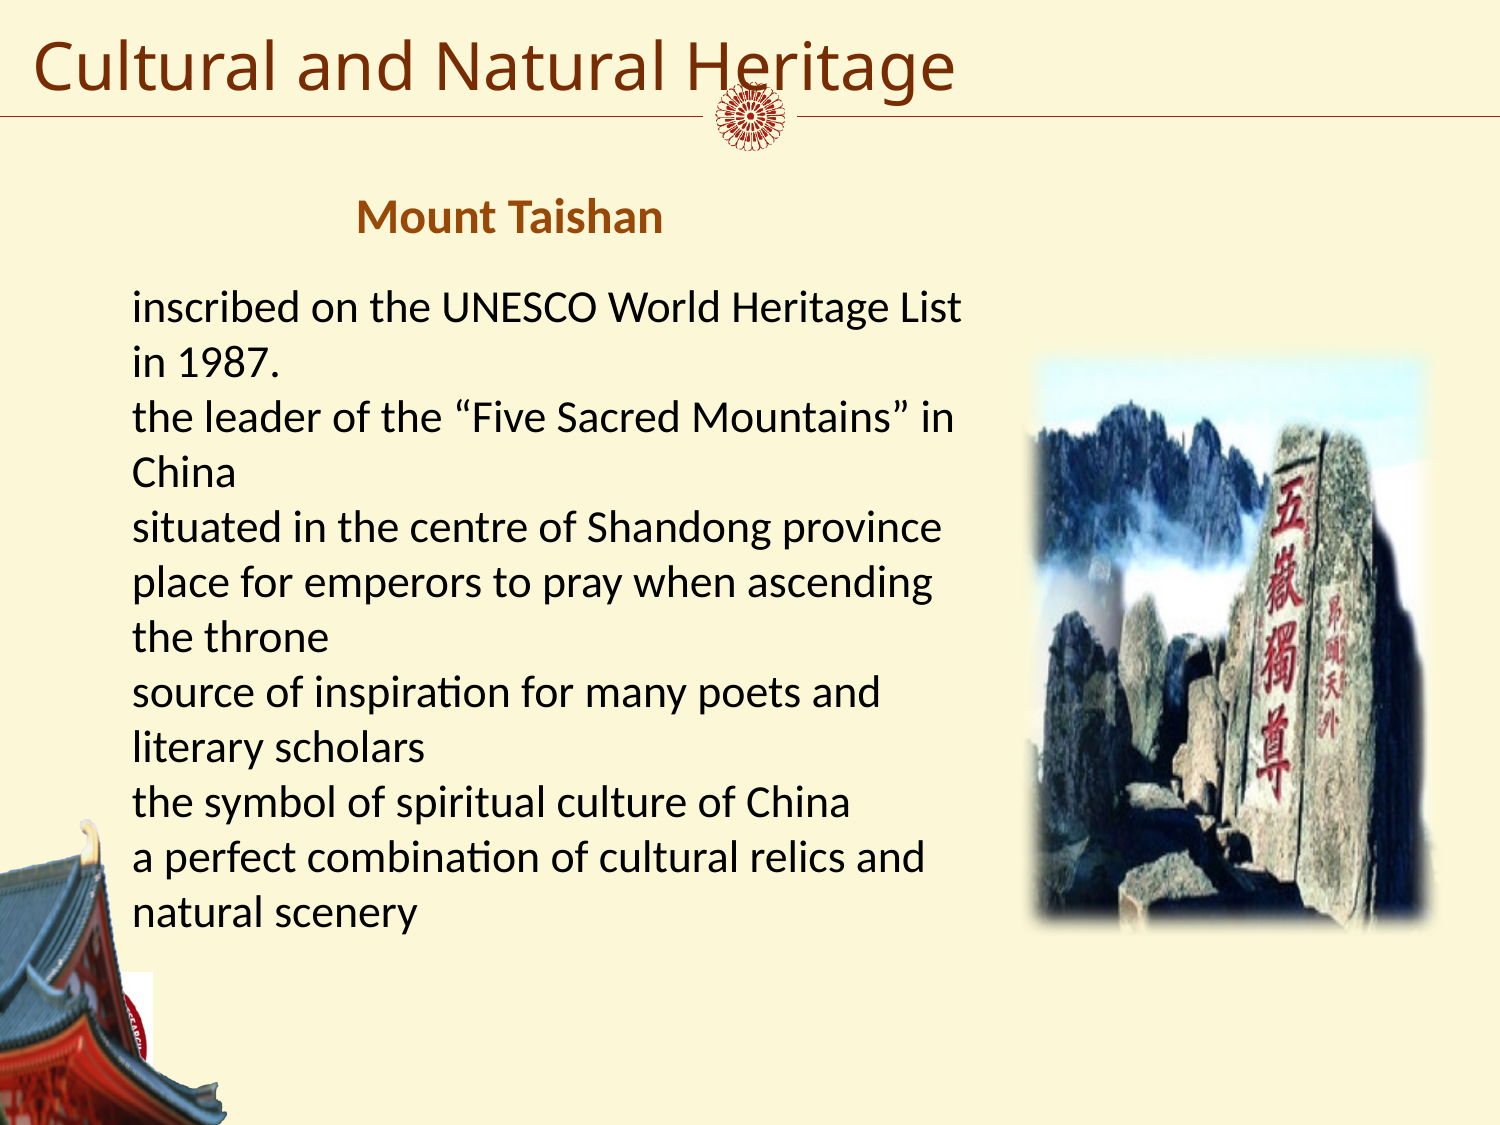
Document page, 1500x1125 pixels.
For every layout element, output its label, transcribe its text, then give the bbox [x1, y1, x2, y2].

text_box Mount Taishan [152, 175, 868, 270]
picture [0, 801, 234, 1125]
text_box Cultural and Natural Heritage [0, 0, 1008, 111]
picture [1019, 339, 1442, 938]
picture [715, 111, 785, 151]
list inscribed on the UNESCO World Heritage List in 1987. the leader of the “Five Sacred Mountains” in China situated in the centre of Shandong province place for emperors to pray when ascending the throne source of inspiration for many poets and literary scholars the symbol of spiritual culture of China a perfect combination of cultural relics and natural scenery [117, 269, 1020, 926]
